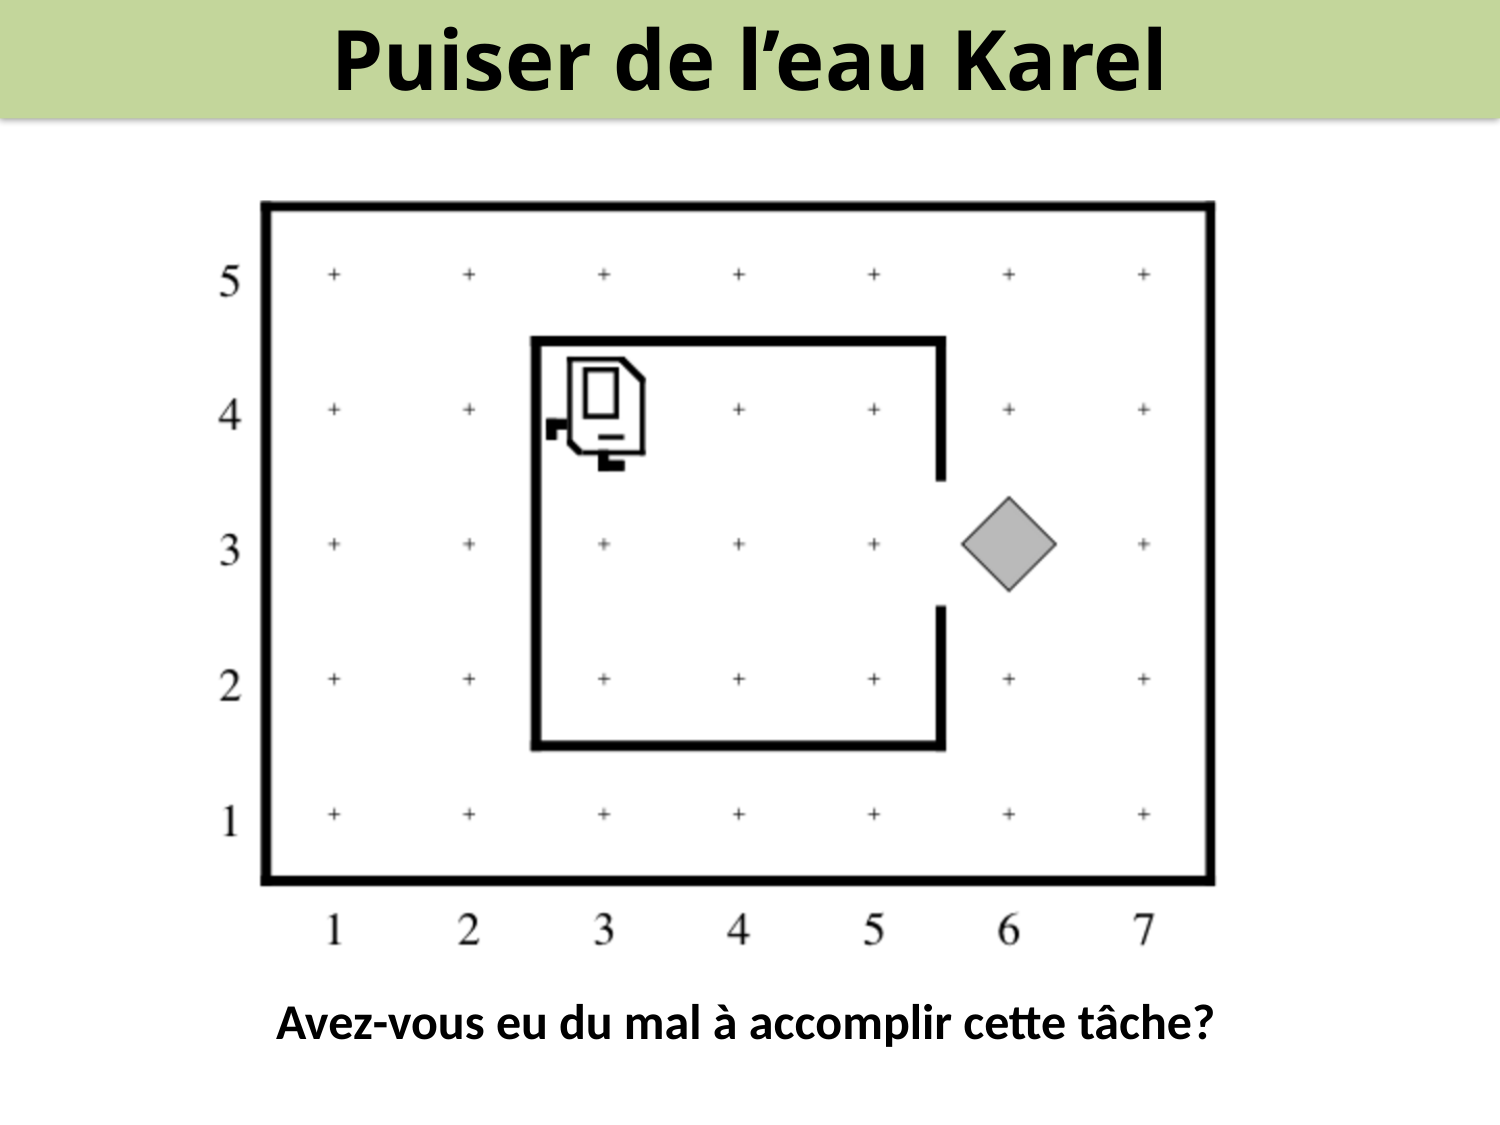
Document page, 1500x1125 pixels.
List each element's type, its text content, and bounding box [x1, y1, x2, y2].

picture [179, 165, 1261, 981]
text_box Avez-vous eu du mal à accomplir cette tâche? [261, 982, 1303, 1058]
text_box Puiser de l’eau Karel [0, 0, 1500, 122]
